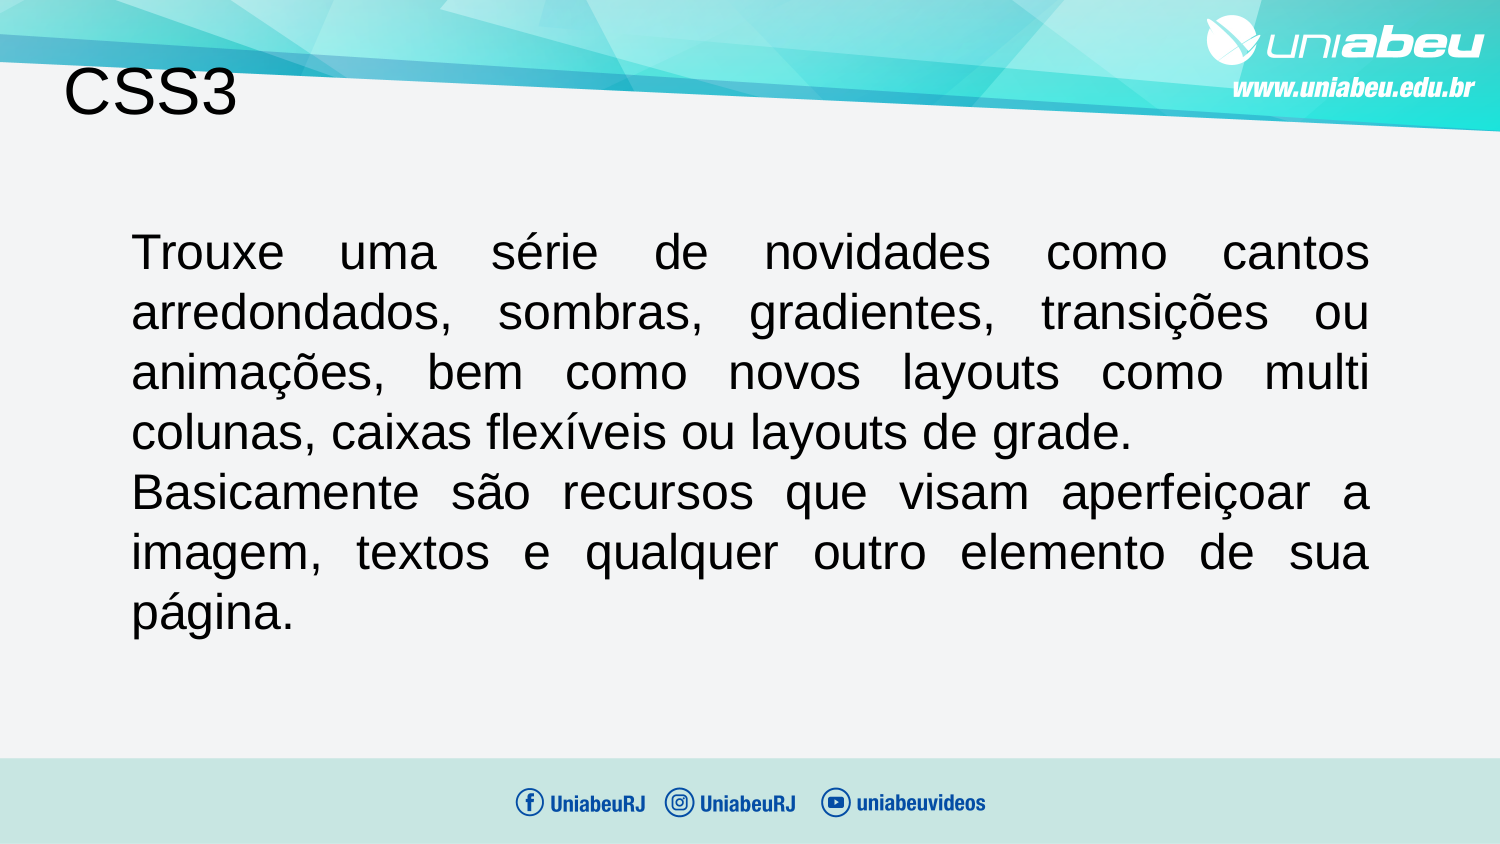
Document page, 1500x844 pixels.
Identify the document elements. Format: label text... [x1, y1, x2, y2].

picture [0, 0, 1500, 844]
text_box Trouxe uma série de novidades como cantos arredondados, sombras, gradientes, transições ou animações, bem como novos layouts como multi colunas, caixas flexíveis ou layouts de grade. Basicamente são recursos que visam aperfeiçoar a imagem, textos e qualquer outro elemento de sua página. [116, 212, 1386, 756]
text_box CSS3 [49, 17, 1333, 159]
